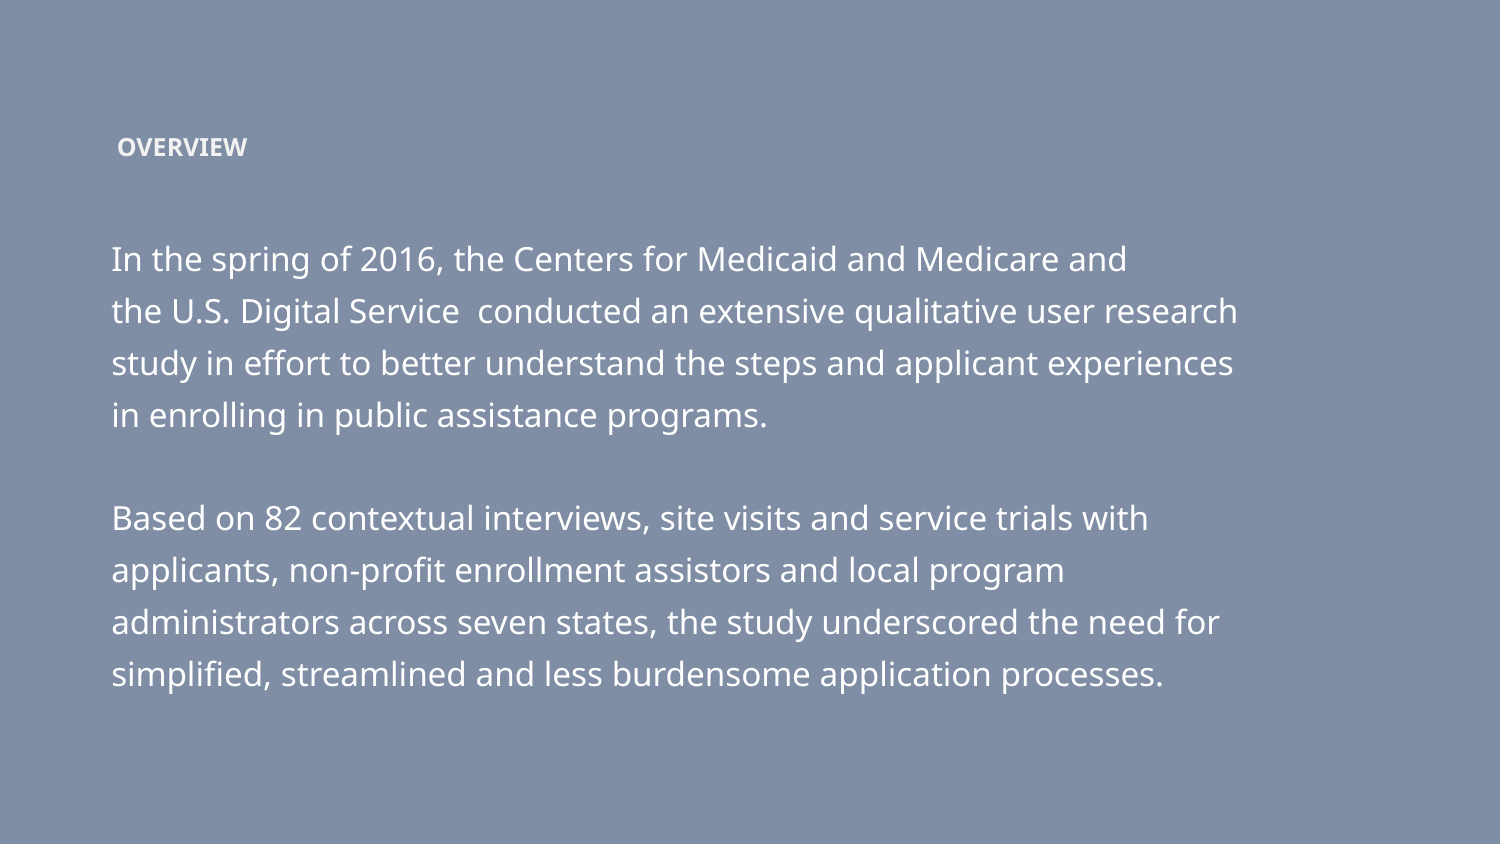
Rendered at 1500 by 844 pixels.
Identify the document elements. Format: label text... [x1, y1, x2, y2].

text_box In the spring of 2016, the Centers for Medicaid and Medicare and the U.S. Digital Service conducted an extensive qualitative user research study in effort to better understand the steps and applicant experiences in enrolling in public assistance programs. Based on 82 contextual interviews, site visits and service trials with applicants, non-profit enrollment assistors and local program administrators across seven states, the study underscored the need for simplified, streamlined and less burdensome application processes. [96, 211, 1270, 760]
list OVERVIEW [101, 111, 1113, 189]
